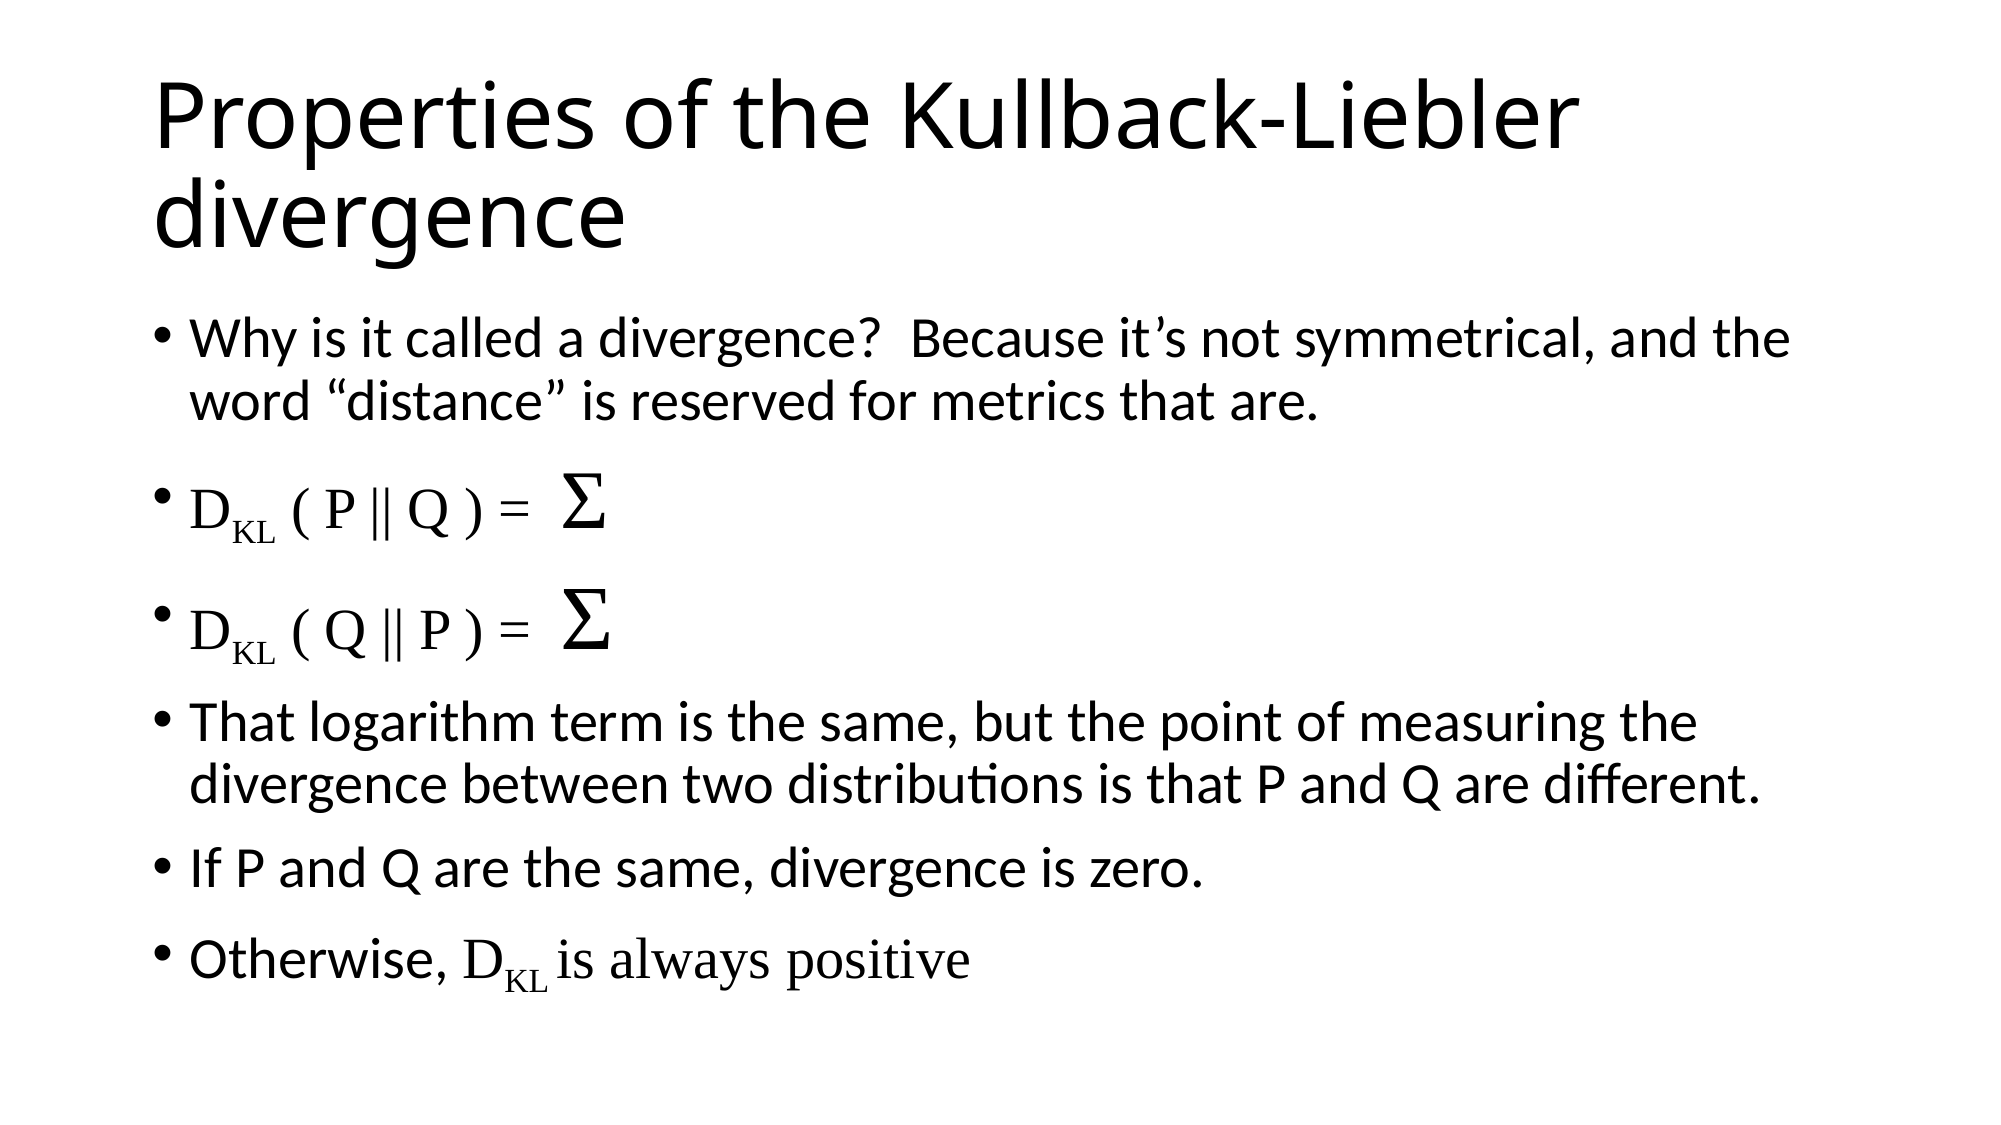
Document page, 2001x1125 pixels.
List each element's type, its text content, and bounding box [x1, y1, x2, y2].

title Properties of the Kullback-Liebler divergence [137, 59, 1863, 278]
